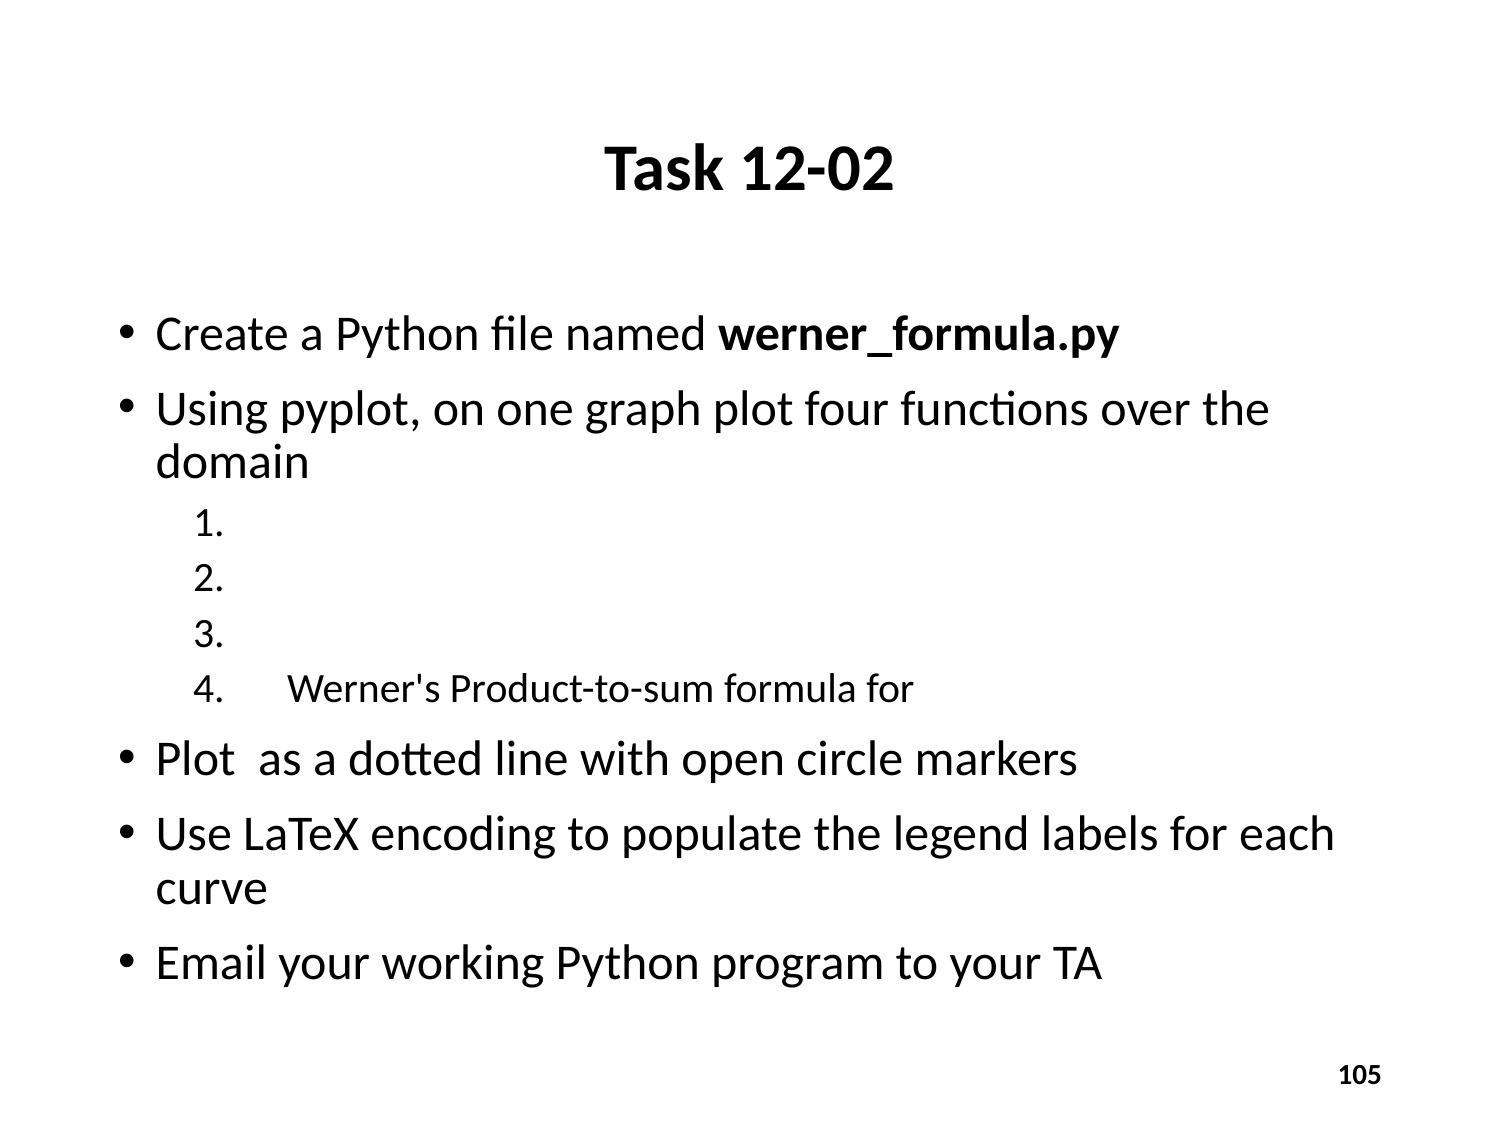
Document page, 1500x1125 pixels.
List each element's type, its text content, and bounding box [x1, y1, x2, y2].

slide_number 105 [1059, 1042, 1397, 1103]
title Task 12-02 [103, 59, 1397, 278]
